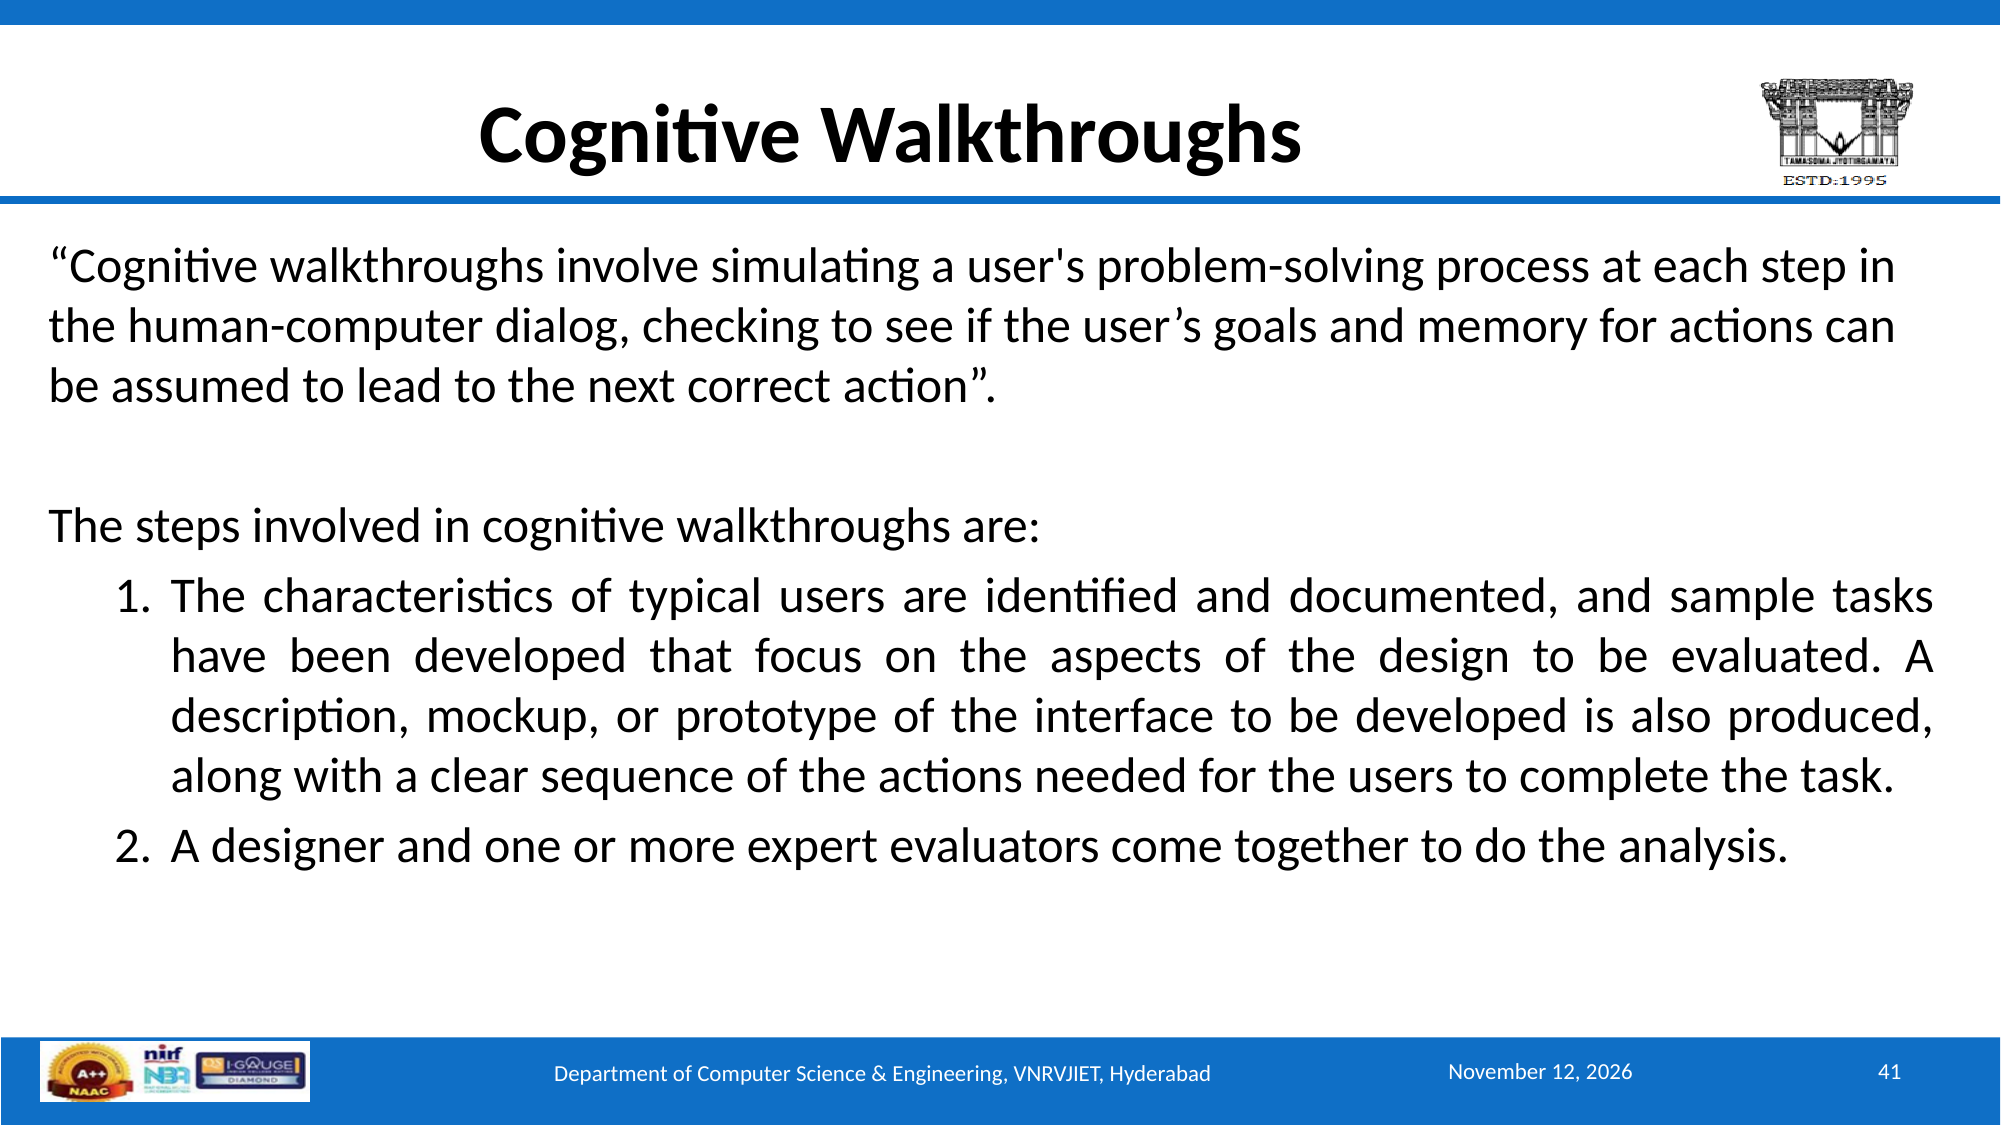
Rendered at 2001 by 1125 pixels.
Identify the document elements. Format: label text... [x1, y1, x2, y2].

footer Department of Computer Science & Engineering, VNRVJIET, Hyderabad [333, 1041, 1434, 1102]
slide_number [1433, 1040, 1734, 1100]
picture [1750, 70, 1934, 194]
slide_number 41 [1749, 1040, 1917, 1100]
picture [40, 1041, 310, 1102]
title Cognitive Walkthroughs [33, 57, 1750, 200]
list “Cognitive walkthroughs involve simulating a user's problem-solving process at each step in the human-computer dialog, checking to see if the user’s goals and memory for actions can be assumed to lead to the next correct action”. The steps involved in cognitive walkthroughs are: The characteristics of typical users are identified and documented, and sample tasks have been developed that focus on the aspects of the design to be evaluated. A description, mockup, or prototype of the interface to be developed is also produced, along with a clear sequence of the actions needed for the users to complete the task. A designer and one or more expert evaluators come together to do the analysis. [33, 224, 1950, 1013]
